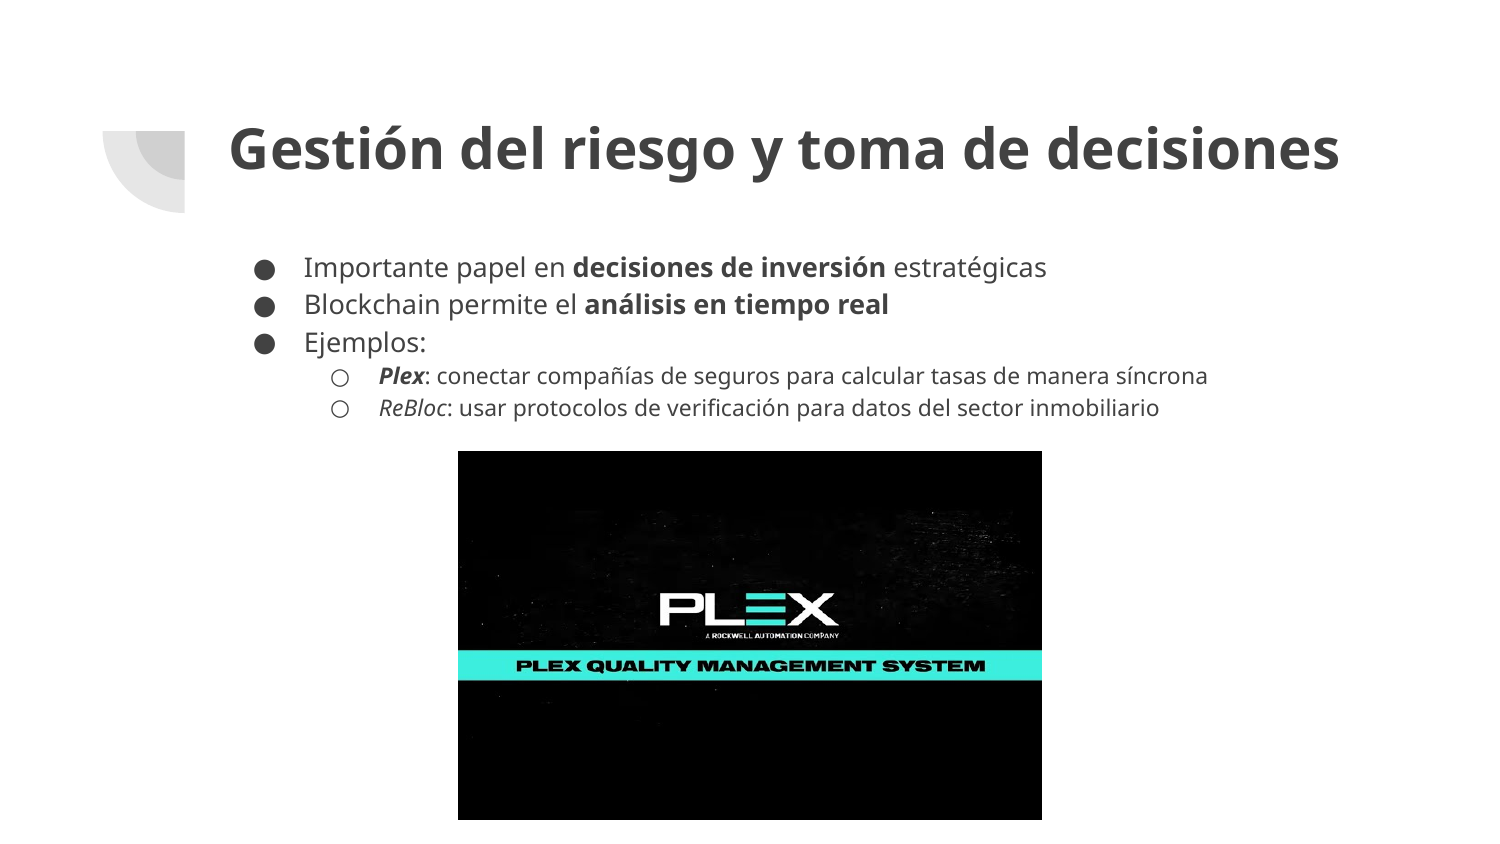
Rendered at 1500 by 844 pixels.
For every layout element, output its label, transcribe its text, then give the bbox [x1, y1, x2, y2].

title Gestión del riesgo y toma de decisiones [213, 98, 1368, 230]
list Importante papel en decisiones de inversión estratégicas Blockchain permite el análisis en tiempo real Ejemplos: Plex: conectar compañías de seguros para calcular tasas de manera síncrona ReBloc: usar protocolos de verificación para datos del sector inmobiliario [213, 230, 1368, 744]
picture [458, 451, 1042, 821]
